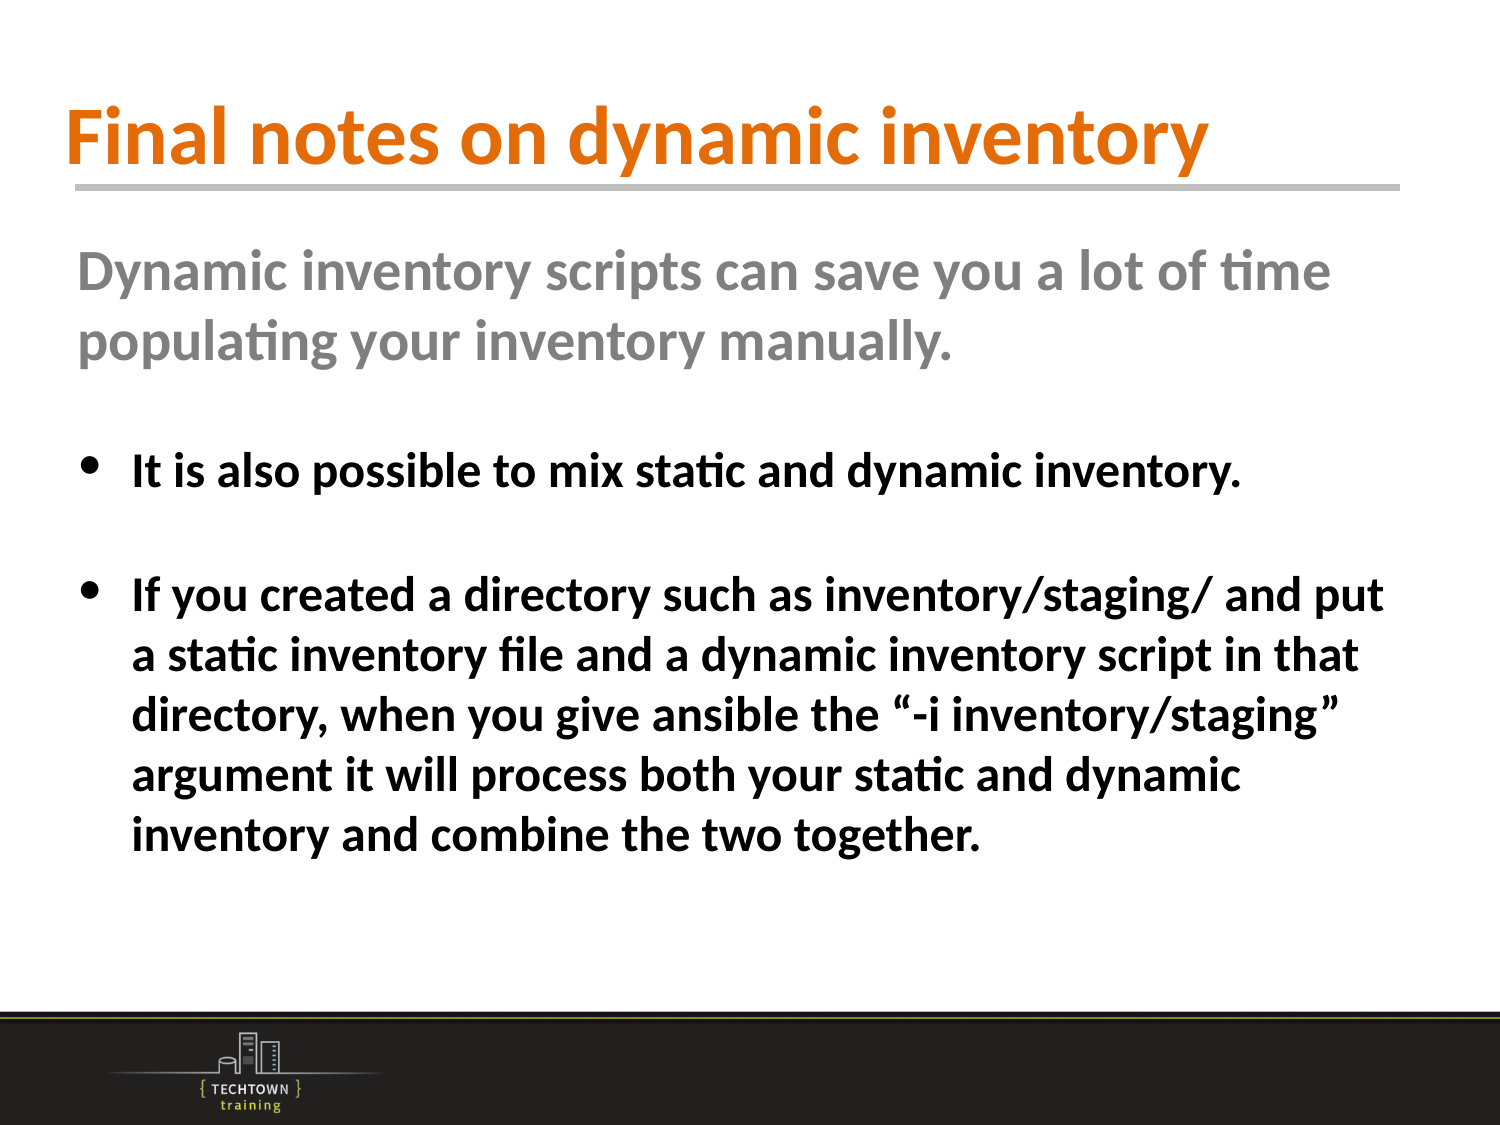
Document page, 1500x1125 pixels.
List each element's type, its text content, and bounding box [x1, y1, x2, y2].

picture [0, 0, 1500, 1125]
list Dynamic inventory scripts can save you a lot of time populating your inventory manually. It is also possible to mix static and dynamic inventory. If you created a directory such as inventory/staging/ and put a static inventory file and a dynamic inventory script in that directory, when you give ansible the “-i inventory/staging” argument it will process both your static and dynamic inventory and combine the two together. [62, 224, 1413, 935]
title Final notes on dynamic inventory [50, 37, 1450, 225]
